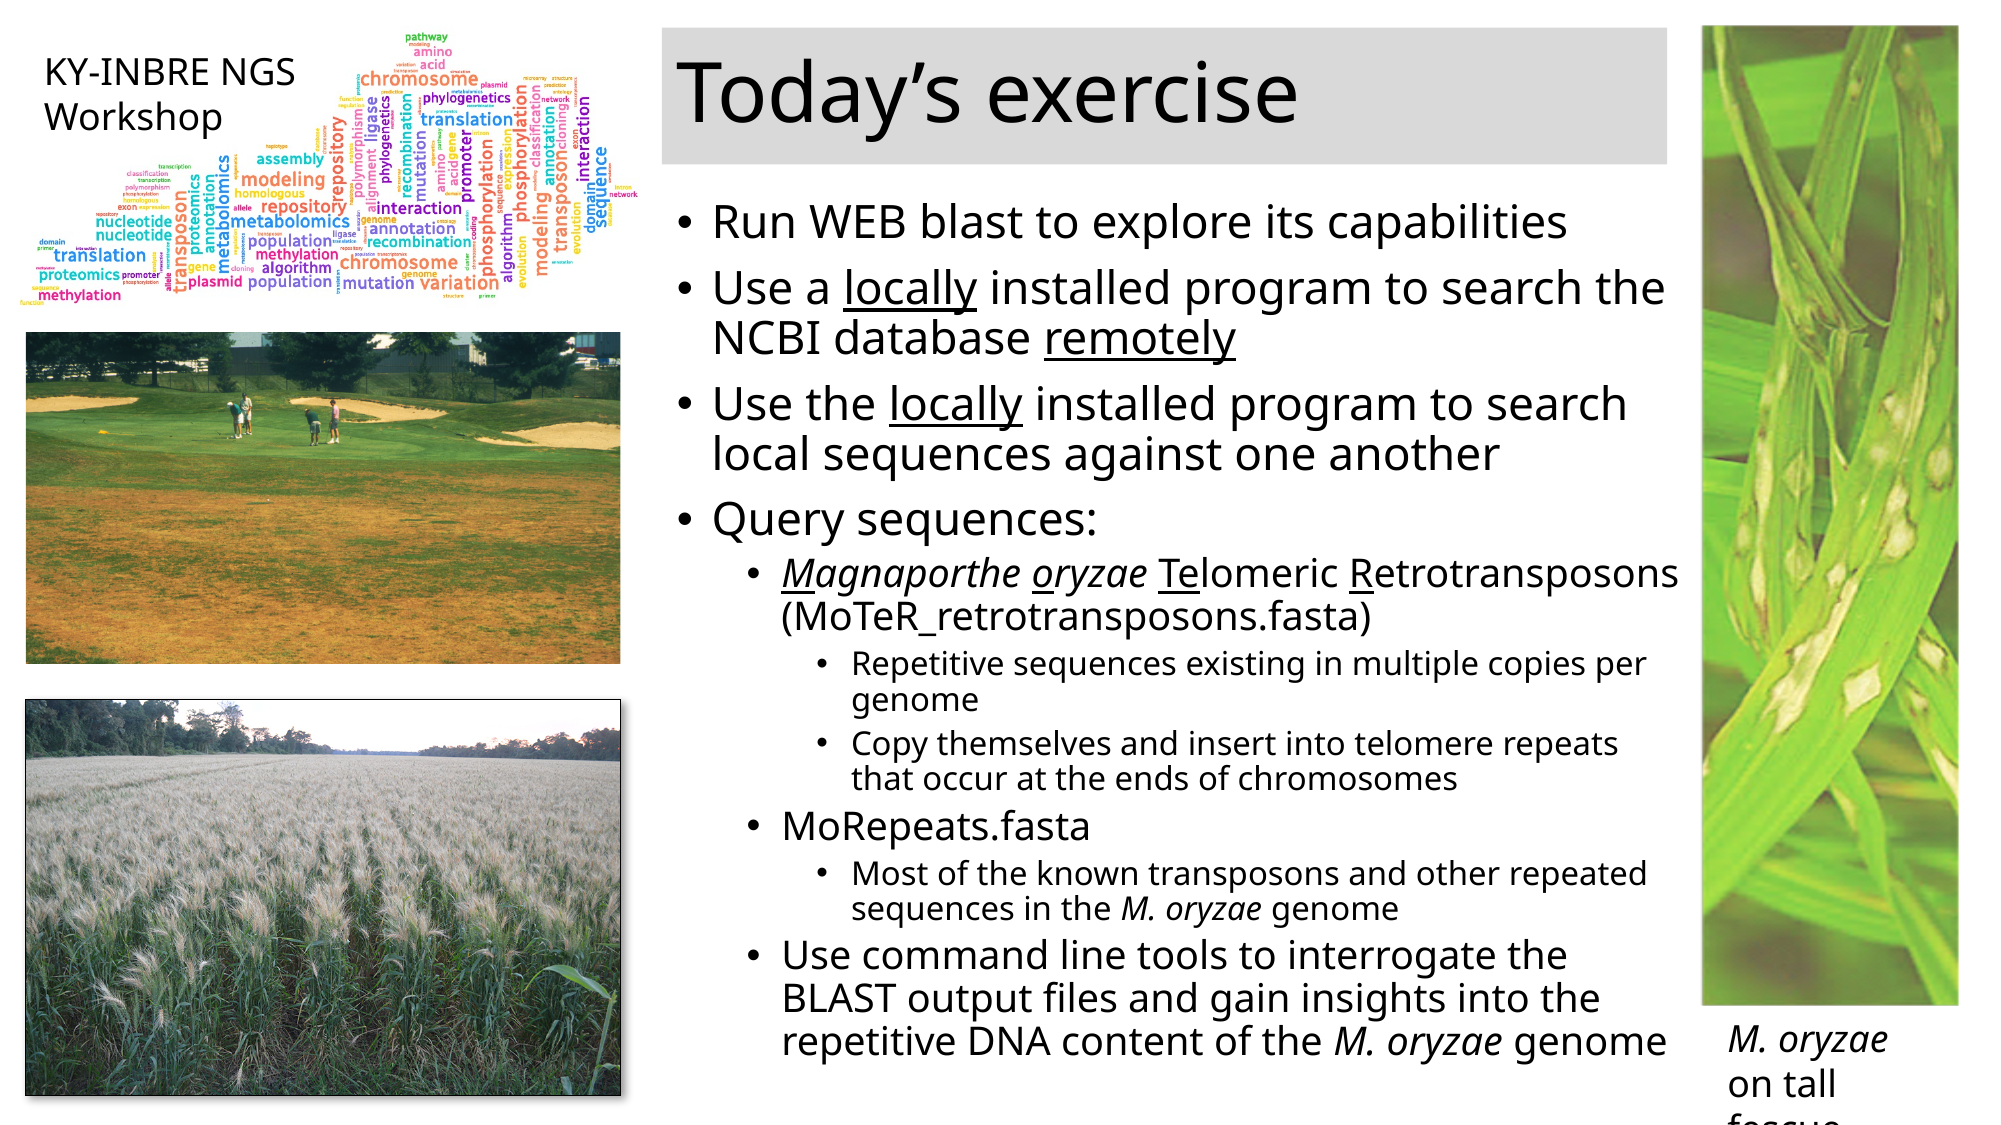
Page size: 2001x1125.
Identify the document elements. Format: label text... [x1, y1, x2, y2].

text_box M. oryzae on tall fescue [1712, 1008, 1947, 1125]
picture [9, 24, 643, 664]
title Today’s exercise [661, 27, 1668, 165]
picture [1338, 26, 2000, 1005]
picture [25, 699, 621, 1096]
list Run WEB blast to explore its capabilities Use a locally installed program to search the NCBI database remotely Use the locally installed program to search local sequences against one another Query sequences: Magnaporthe oryzae Telomeric Retrotransposons (MoTeR_retrotransposons.fasta) Repetitive sequences existing in multiple copies per genome Copy themselves and insert into telomere repeats that occur at the ends of chromosomes MoRepeats.fasta Most of the known transposons and other repeated sequences in the M. oryzae genome Use command line tools to interrogate the BLAST output files and gain insights into the repetitive DNA content of the M. oryzae genome [661, 191, 1701, 1125]
